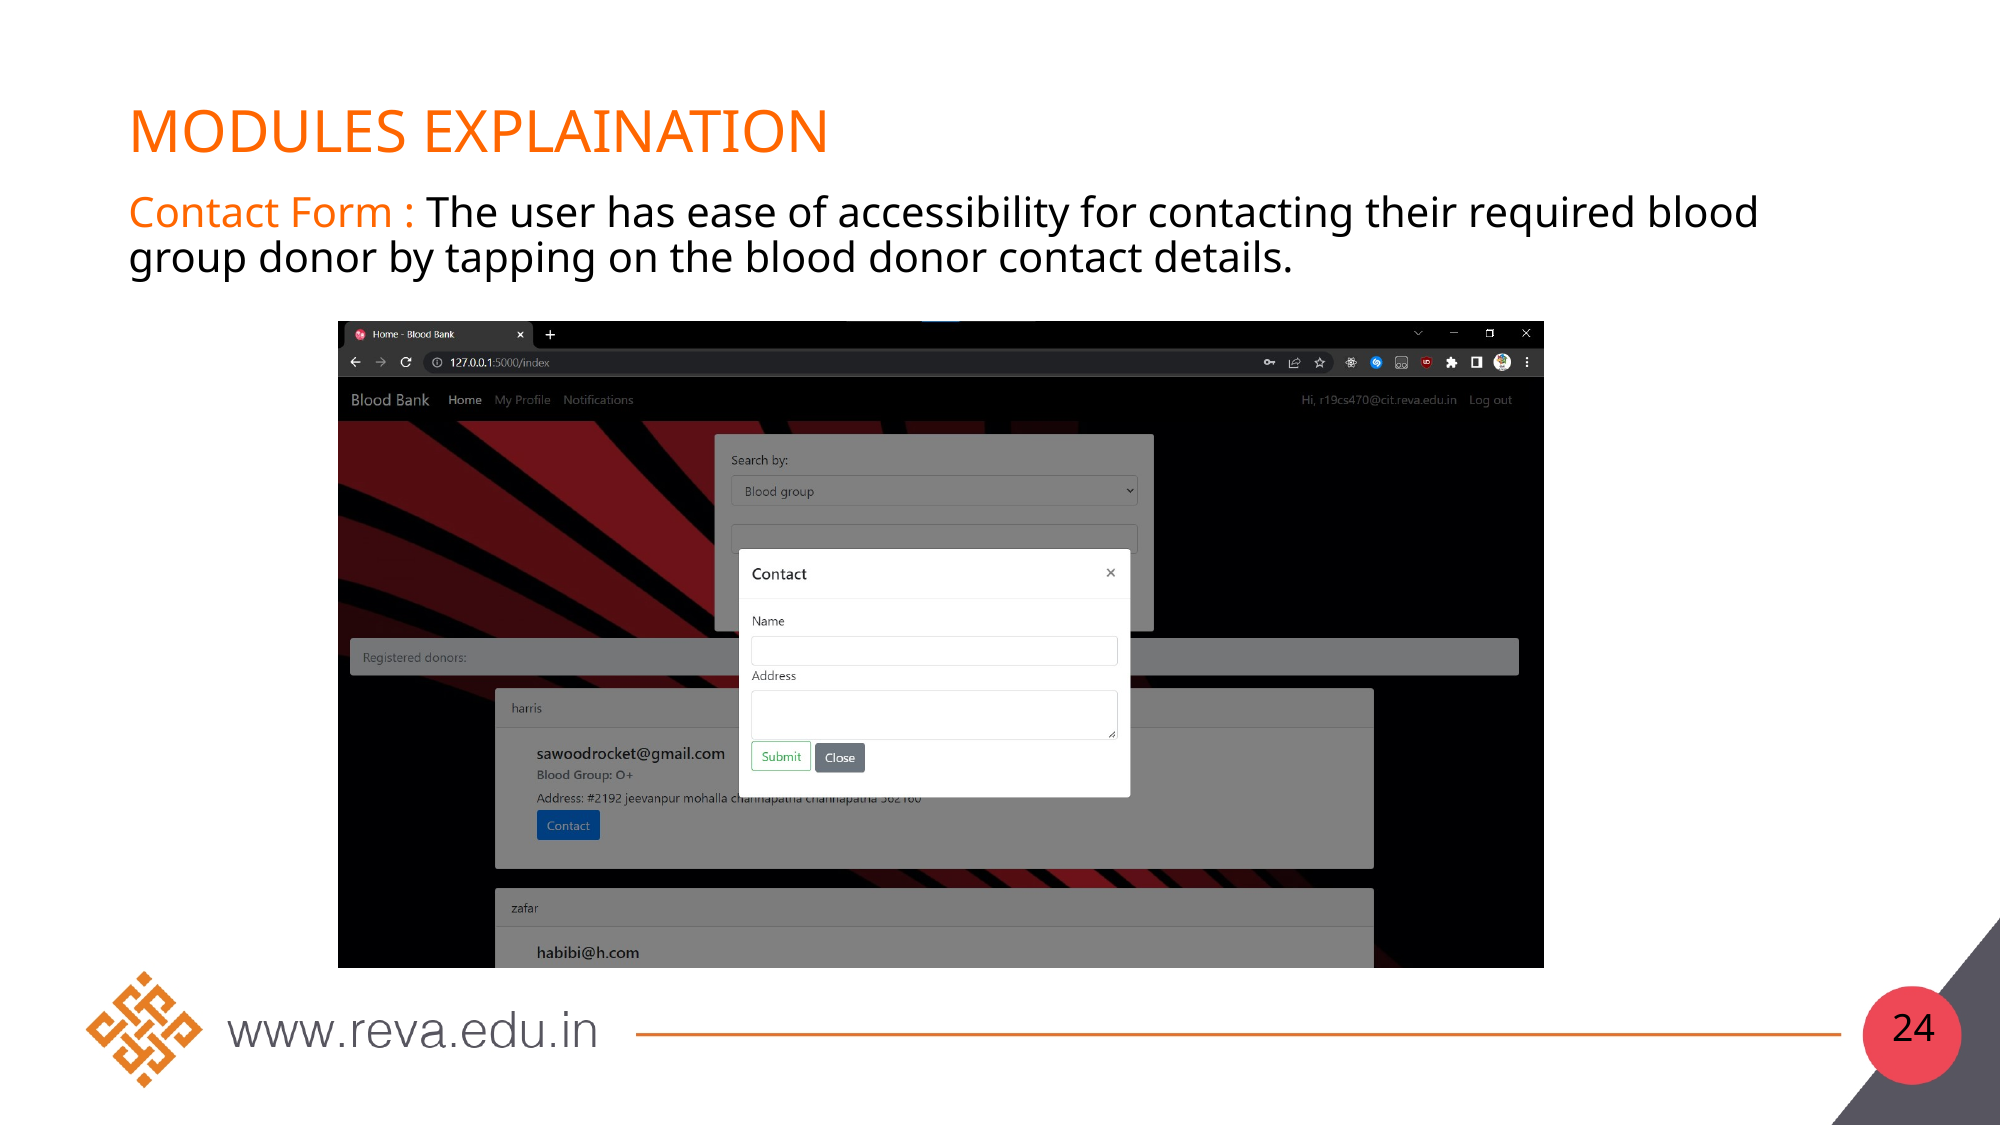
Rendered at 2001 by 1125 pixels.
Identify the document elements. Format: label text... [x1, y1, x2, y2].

list Contact Form : The user has ease of accessibility for contacting their required blood group donor by tapping on the blood donor contact details. [113, 184, 1803, 899]
title Modules explaination [114, 64, 1134, 184]
slide_number 24 [1864, 999, 1963, 1060]
picture [0, 0, 2000, 1125]
